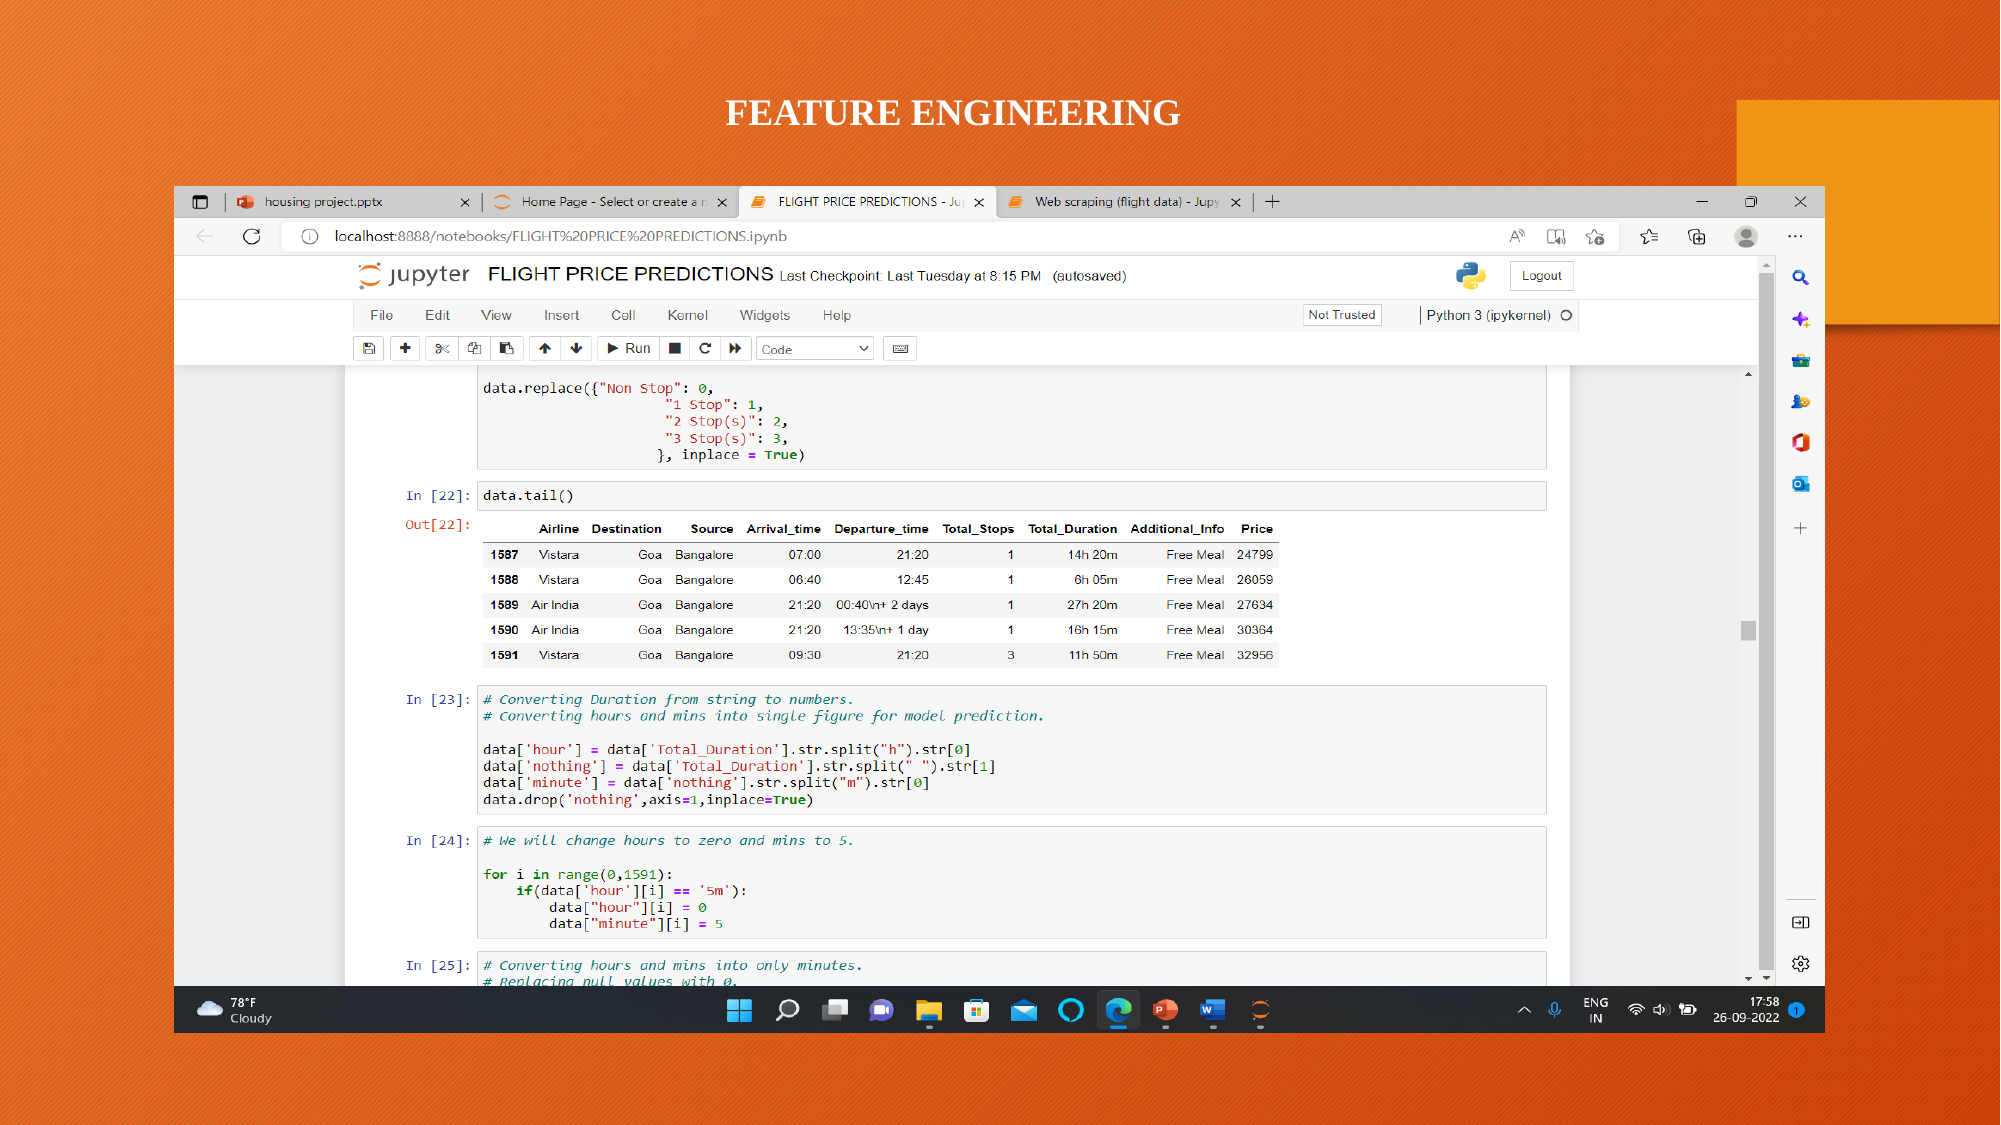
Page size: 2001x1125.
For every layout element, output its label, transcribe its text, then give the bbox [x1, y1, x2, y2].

text_box FEATURE ENGINEERING [480, 80, 1427, 141]
picture [174, 186, 2000, 1033]
